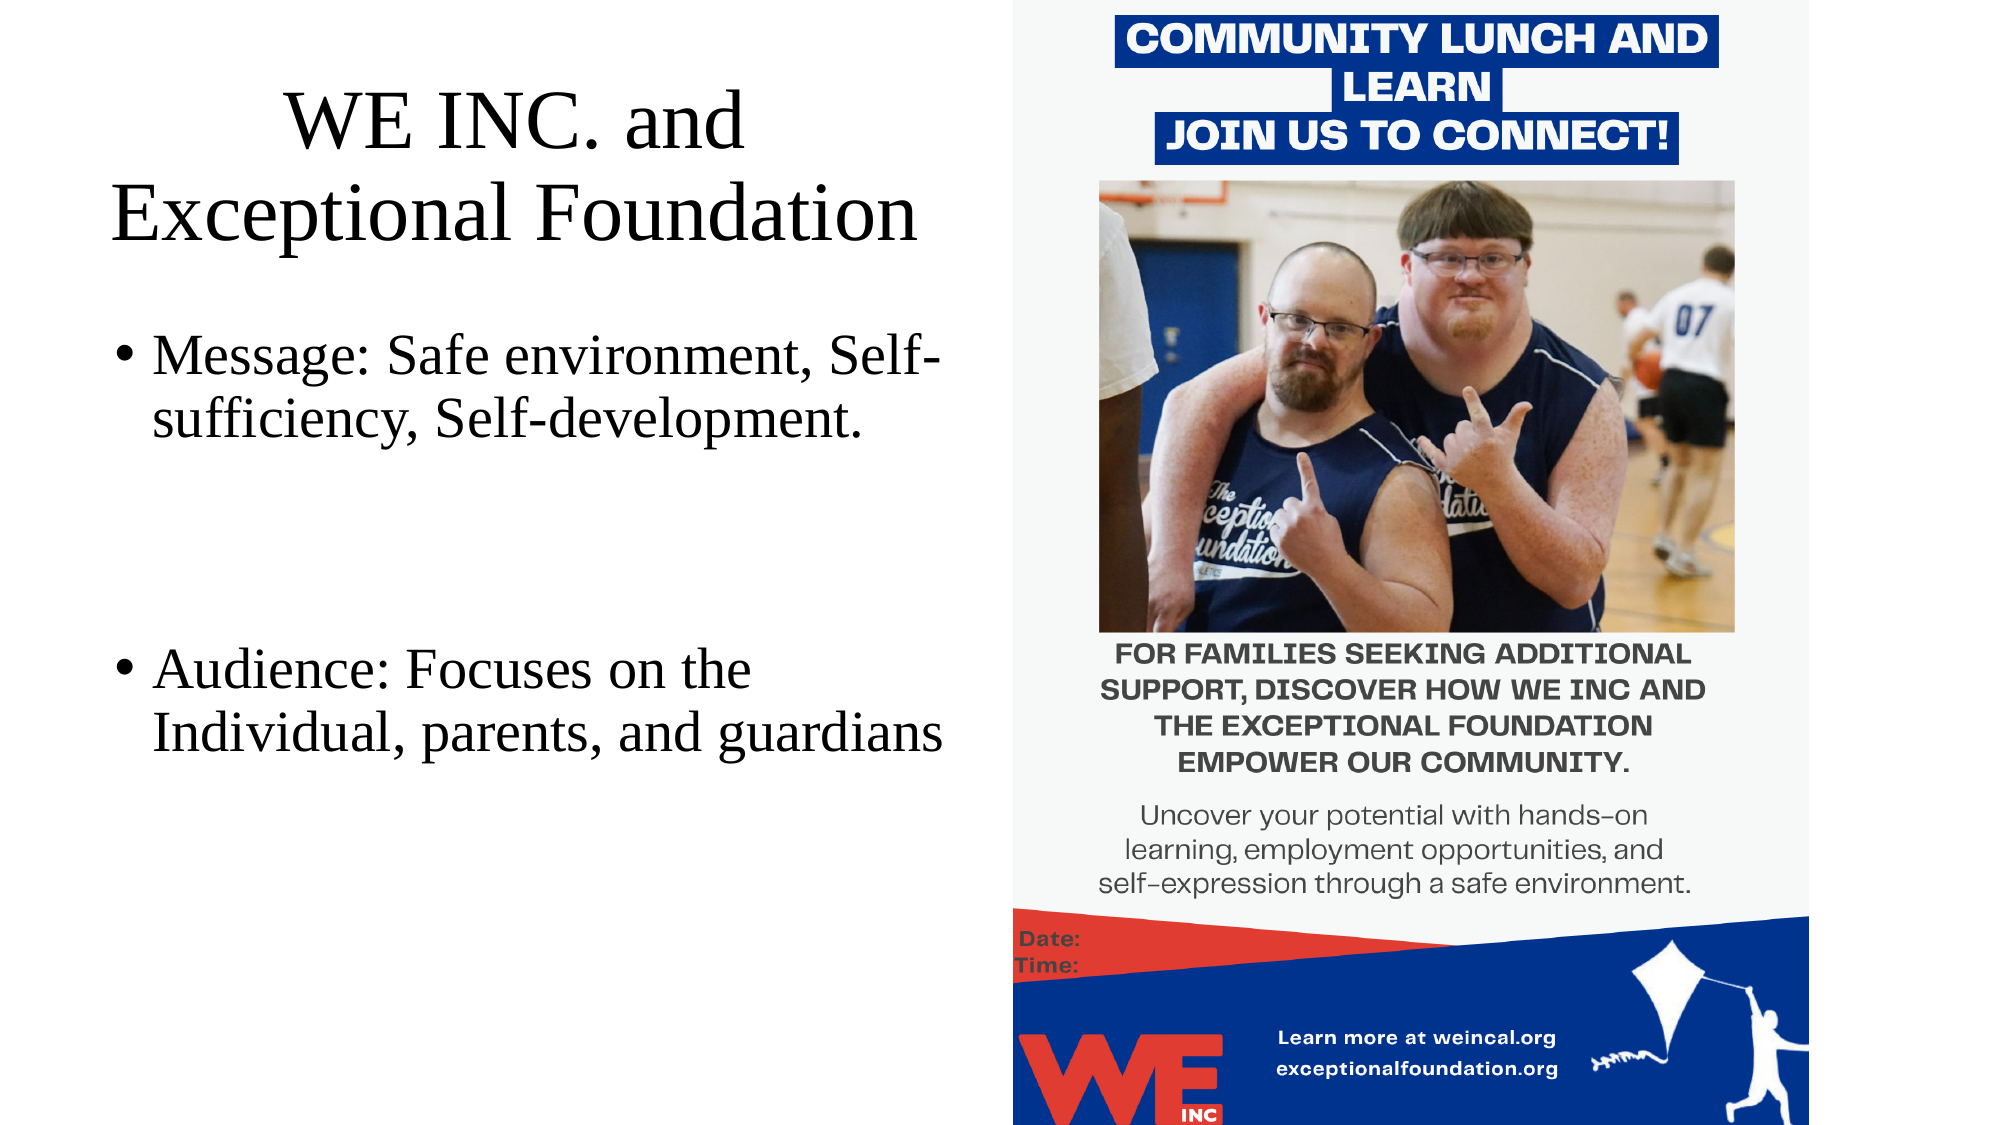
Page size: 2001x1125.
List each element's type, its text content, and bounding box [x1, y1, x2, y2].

title WE INC. and Exceptional Foundation [82, 56, 949, 278]
list Message: Safe environment, Self-sufficiency, Self-development. Audience: Focuses on the Individual, parents, and guardians [99, 317, 967, 1014]
picture [1012, 0, 1810, 1125]
